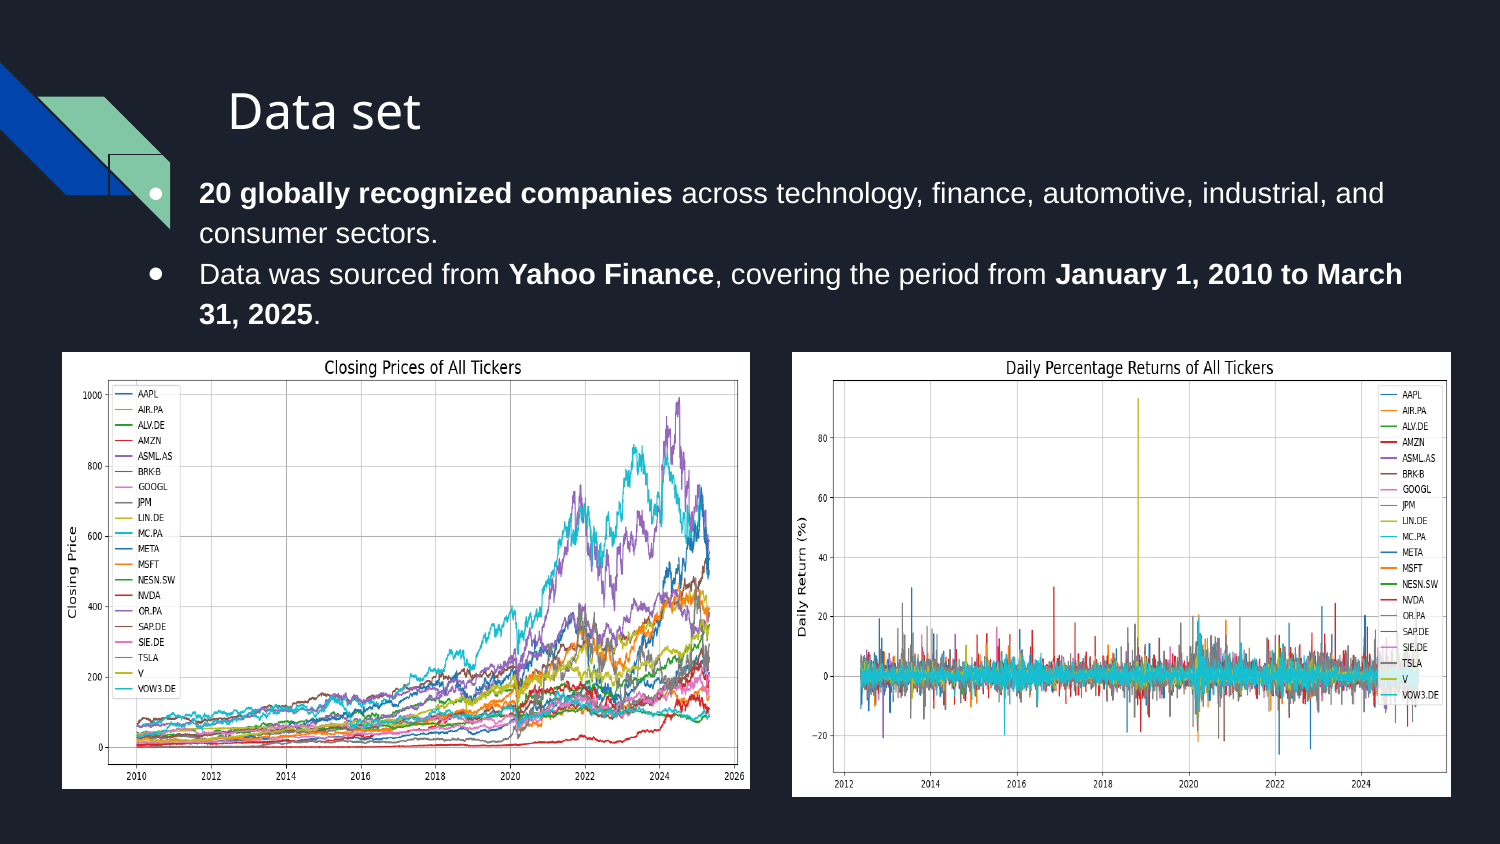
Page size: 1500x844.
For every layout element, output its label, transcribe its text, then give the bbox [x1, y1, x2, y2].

picture [61, 351, 751, 789]
picture [792, 351, 1452, 798]
list 20 globally recognized companies across technology, finance, automotive, industrial, and consumer sectors. Data was sourced from Yahoo Finance, covering the period from January 1, 2010 to March 31, 2025. [109, 154, 1451, 789]
title Data set [212, 64, 1368, 154]
